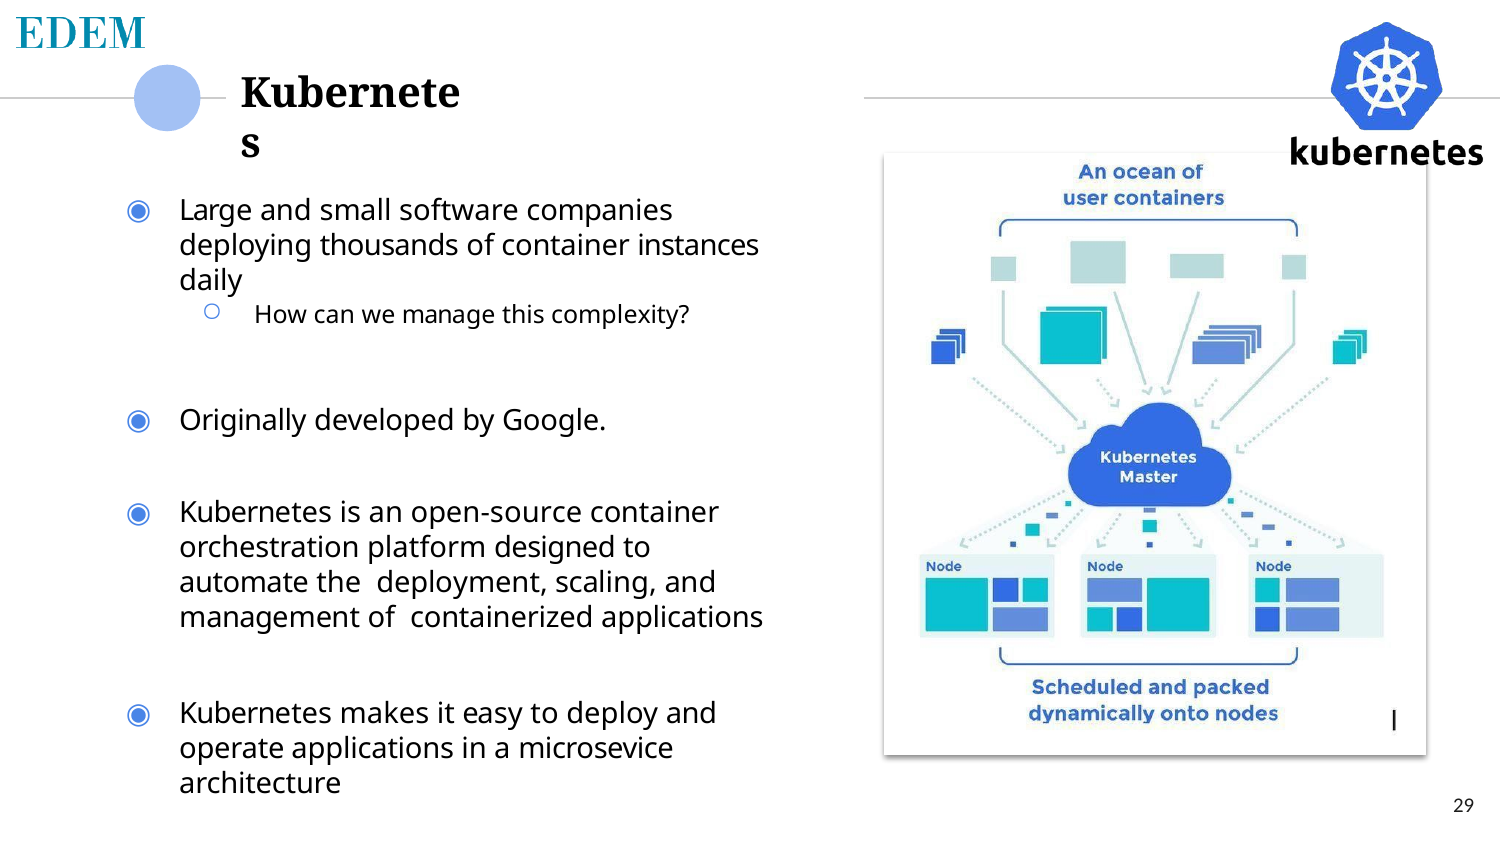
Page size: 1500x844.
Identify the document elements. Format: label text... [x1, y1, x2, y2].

picture [16, 19, 20, 48]
picture [67, 17, 84, 48]
picture [57, 19, 69, 48]
text_box Large and small software companies deploying thousands of container instances daily How can we manage this complexity? Originally developed by Google. Kubernetes is an open-source container orchestration platform designed to automate the deployment, scaling, and management of containerized applications Kubernetes makes it easy to deploy and operate applications in a microsevice architecture [123, 188, 784, 800]
title Kubernetes [238, 63, 461, 188]
picture [90, 17, 113, 48]
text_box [863, 22, 1500, 764]
slide_number 29 [1446, 794, 1483, 844]
picture [116, 27, 123, 48]
picture [141, 19, 145, 48]
picture [122, 17, 135, 48]
picture [27, 17, 50, 48]
